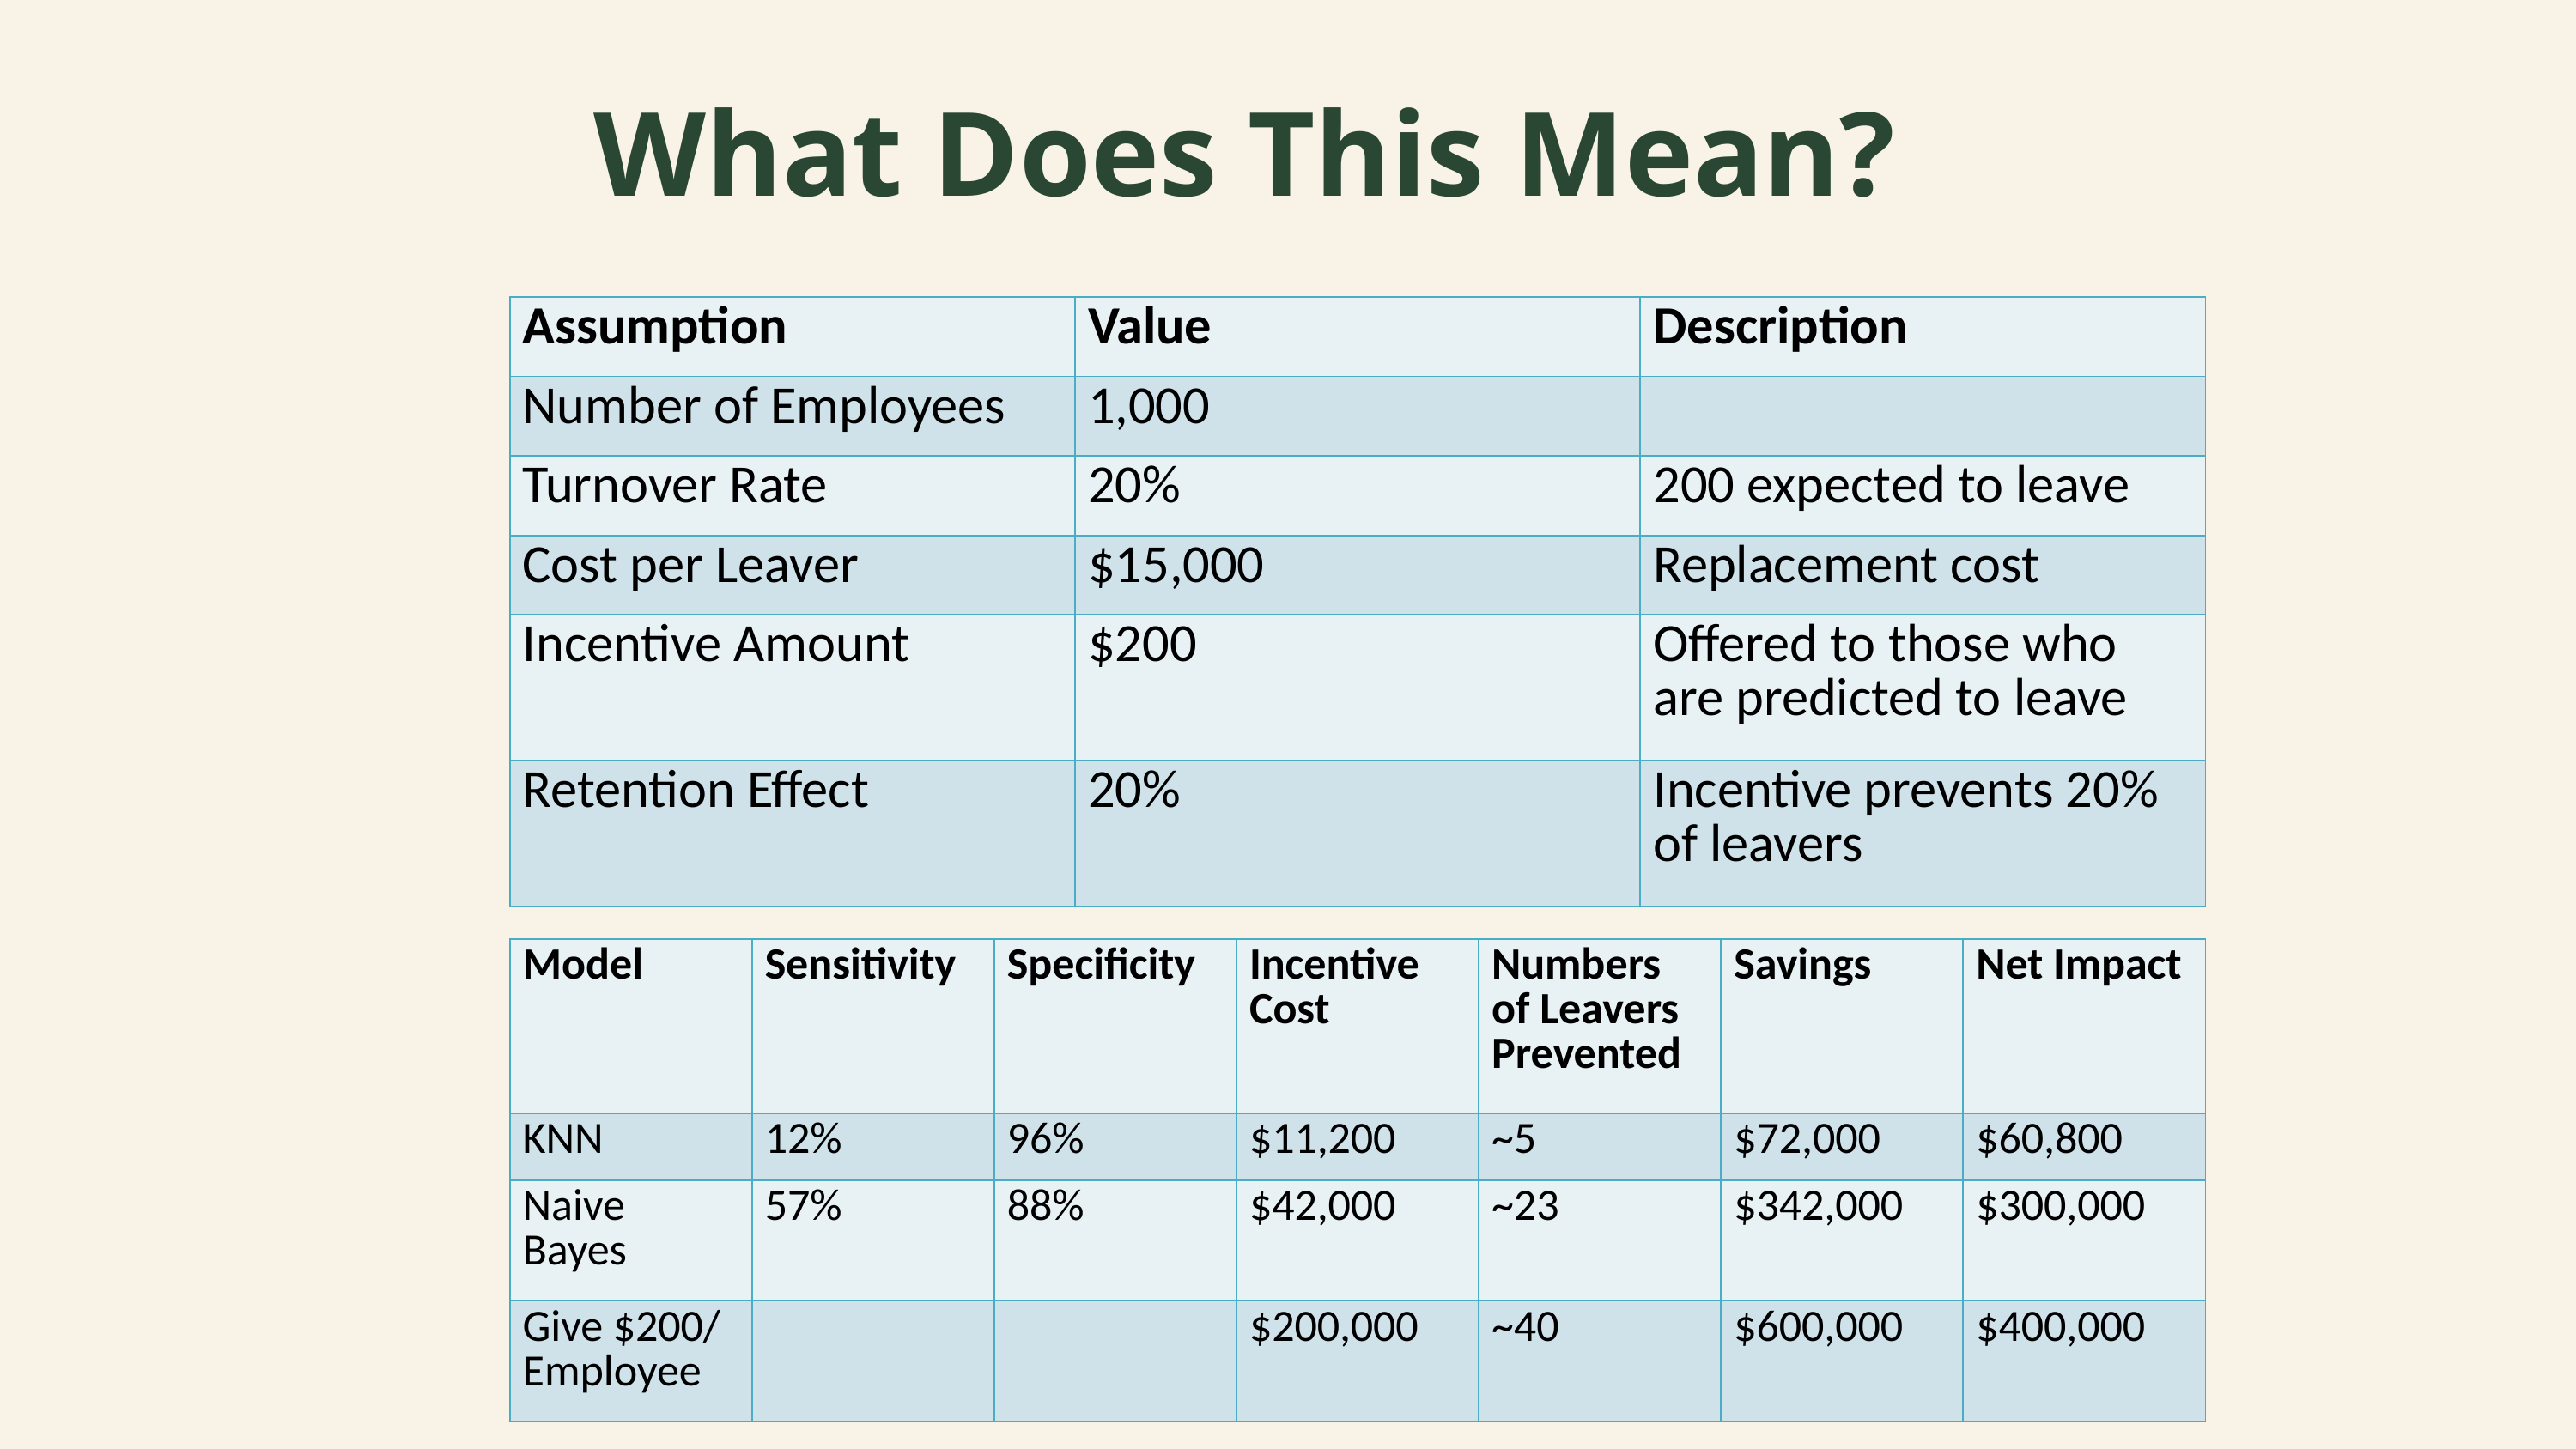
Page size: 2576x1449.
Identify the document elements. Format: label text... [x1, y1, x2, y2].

table_cell $15,000 [1076, 537, 1639, 614]
table_cell $72,000 [1722, 1114, 1962, 1179]
table_cell Incentive prevents 20% of leavers [1641, 761, 2205, 906]
table_header Sensitivity [753, 940, 993, 1113]
table_cell Offered to those who are predicted to leave [1641, 615, 2205, 760]
table_cell $600,000 [1722, 1301, 1962, 1421]
table_header Numbers of Leavers Prevented [1479, 940, 1720, 1113]
table_cell KNN [511, 1114, 751, 1179]
table_cell $400,000 [1964, 1301, 2205, 1421]
table_cell $60,800 [1964, 1114, 2205, 1179]
table_cell 88% [995, 1181, 1236, 1300]
table_header Assumption [511, 298, 1074, 376]
table_cell Incentive Amount [511, 615, 1074, 760]
table_cell [995, 1301, 1236, 1421]
table_cell 200 expected to leave [1641, 457, 2205, 535]
table_cell ~40 [1479, 1301, 1720, 1421]
table_header Net Impact [1964, 940, 2205, 1113]
table_cell $42,000 [1237, 1181, 1478, 1300]
table_cell 12% [753, 1114, 993, 1179]
table_header Incentive Cost [1237, 940, 1478, 1113]
table_cell Turnover Rate [511, 457, 1074, 535]
table_cell $200 [1076, 615, 1639, 760]
table_cell $11,200 [1237, 1114, 1478, 1179]
table_header Savings [1722, 940, 1962, 1113]
table_cell ~23 [1479, 1181, 1720, 1300]
table_cell ~5 [1479, 1114, 1720, 1179]
table_header Model [511, 940, 751, 1113]
table_cell $200,000 [1237, 1301, 1478, 1421]
table_cell Cost per Leaver [511, 537, 1074, 614]
table_cell [1641, 377, 2205, 455]
table_cell 96% [995, 1114, 1236, 1179]
table_cell 57% [753, 1181, 993, 1300]
table_header Description [1641, 298, 2205, 376]
table_cell 20% [1076, 457, 1639, 535]
table_cell Replacement cost [1641, 537, 2205, 614]
table_cell Give $200/ Employee [511, 1301, 751, 1421]
table_header Value [1076, 298, 1639, 376]
table_cell Number of Employees [511, 377, 1074, 455]
table_cell Retention Effect [511, 761, 1074, 906]
table_cell [753, 1301, 993, 1421]
table_cell 1,000 [1076, 377, 1639, 455]
text_box What Does This Mean? [149, 73, 2340, 226]
table_cell $342,000 [1722, 1181, 1962, 1300]
table_cell $300,000 [1964, 1181, 2205, 1300]
table_cell 20% [1076, 761, 1639, 906]
table_header Specificity [995, 940, 1236, 1113]
table_cell Naive Bayes [511, 1181, 751, 1300]
